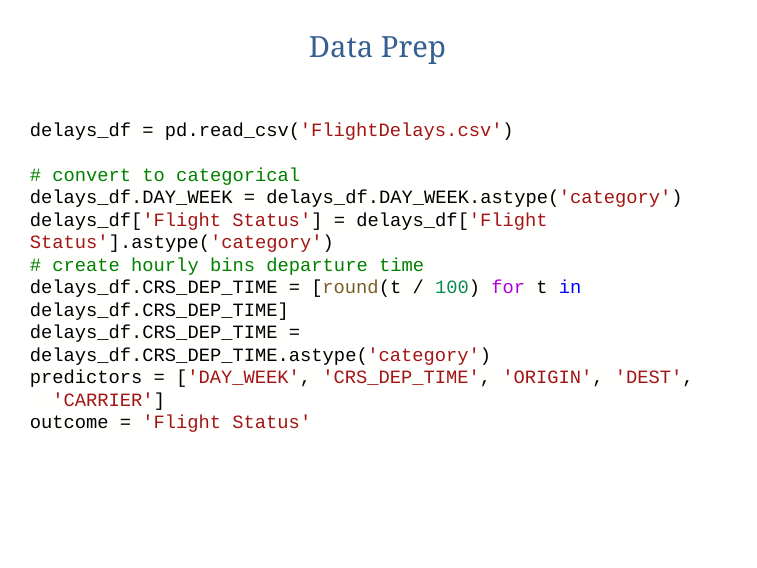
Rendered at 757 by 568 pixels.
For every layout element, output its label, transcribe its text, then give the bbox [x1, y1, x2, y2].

title Data Prep [0, 28, 755, 74]
text_box delays_df = pd.read_csv('FlightDelays.csv') # convert to categorical delays_df.DAY_WEEK = delays_df.DAY_WEEK.astype('category') delays_df['Flight Status'] = delays_df['Flight Status'].astype('category') # create hourly bins departure time delays_df.CRS_DEP_TIME = [round(t / 100) for t in delays_df.CRS_DEP_TIME] delays_df.CRS_DEP_TIME = delays_df.CRS_DEP_TIME.astype('category') predictors = ['DAY_WEEK', 'CRS_DEP_TIME', 'ORIGIN', 'DEST', 'CARRIER'] outcome = 'Flight Status' [14, 102, 757, 538]
